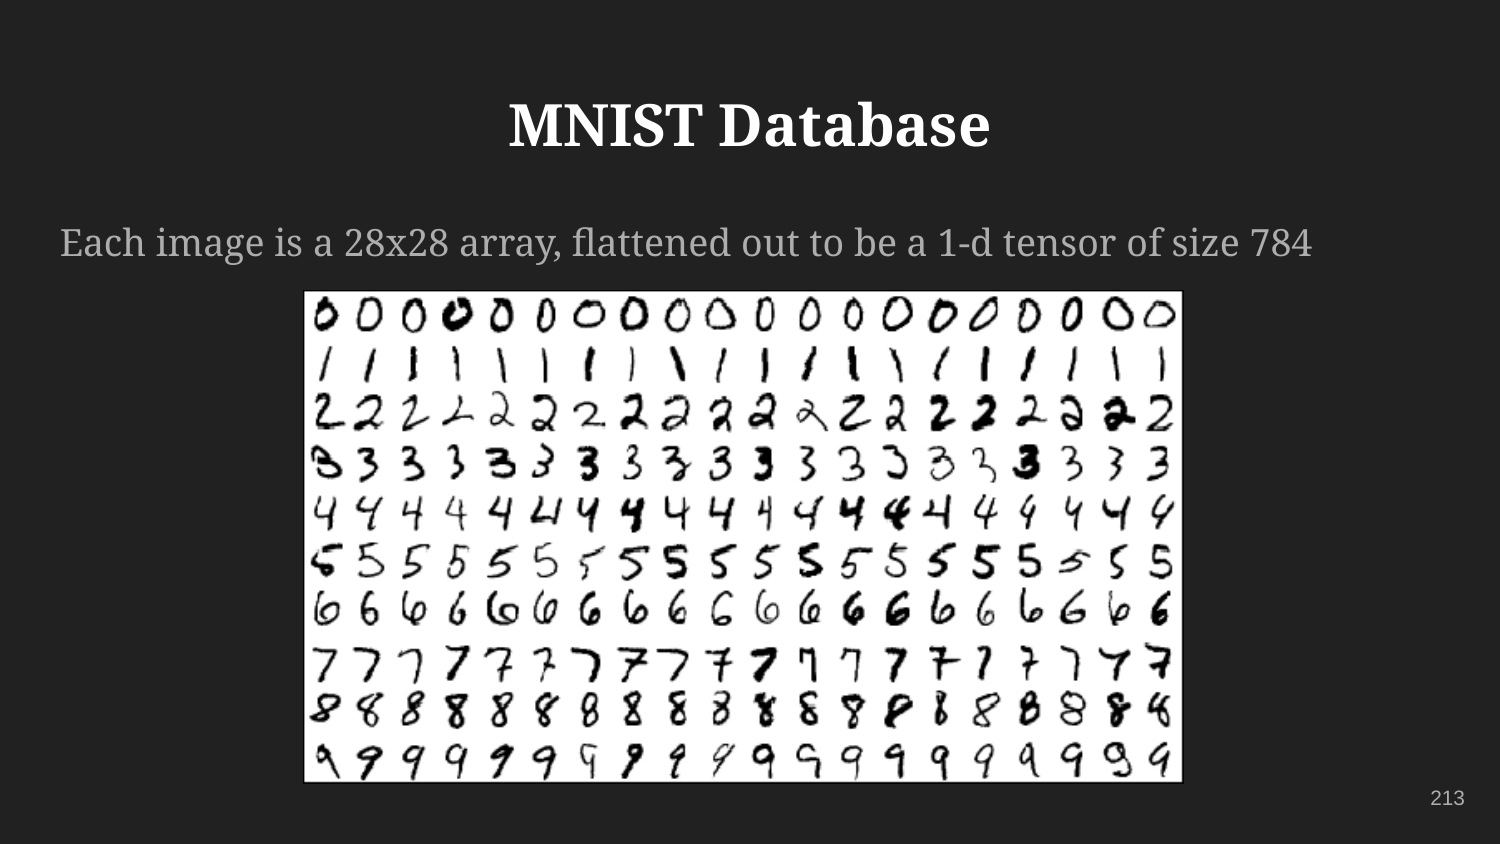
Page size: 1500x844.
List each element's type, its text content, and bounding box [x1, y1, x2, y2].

picture [303, 290, 1184, 784]
slide_number 213 [1389, 764, 1480, 830]
list Each image is a 28x28 array, flattened out to be a 1-d tensor of size 784 [44, 196, 1443, 300]
title MNIST Database [51, 72, 1449, 167]
